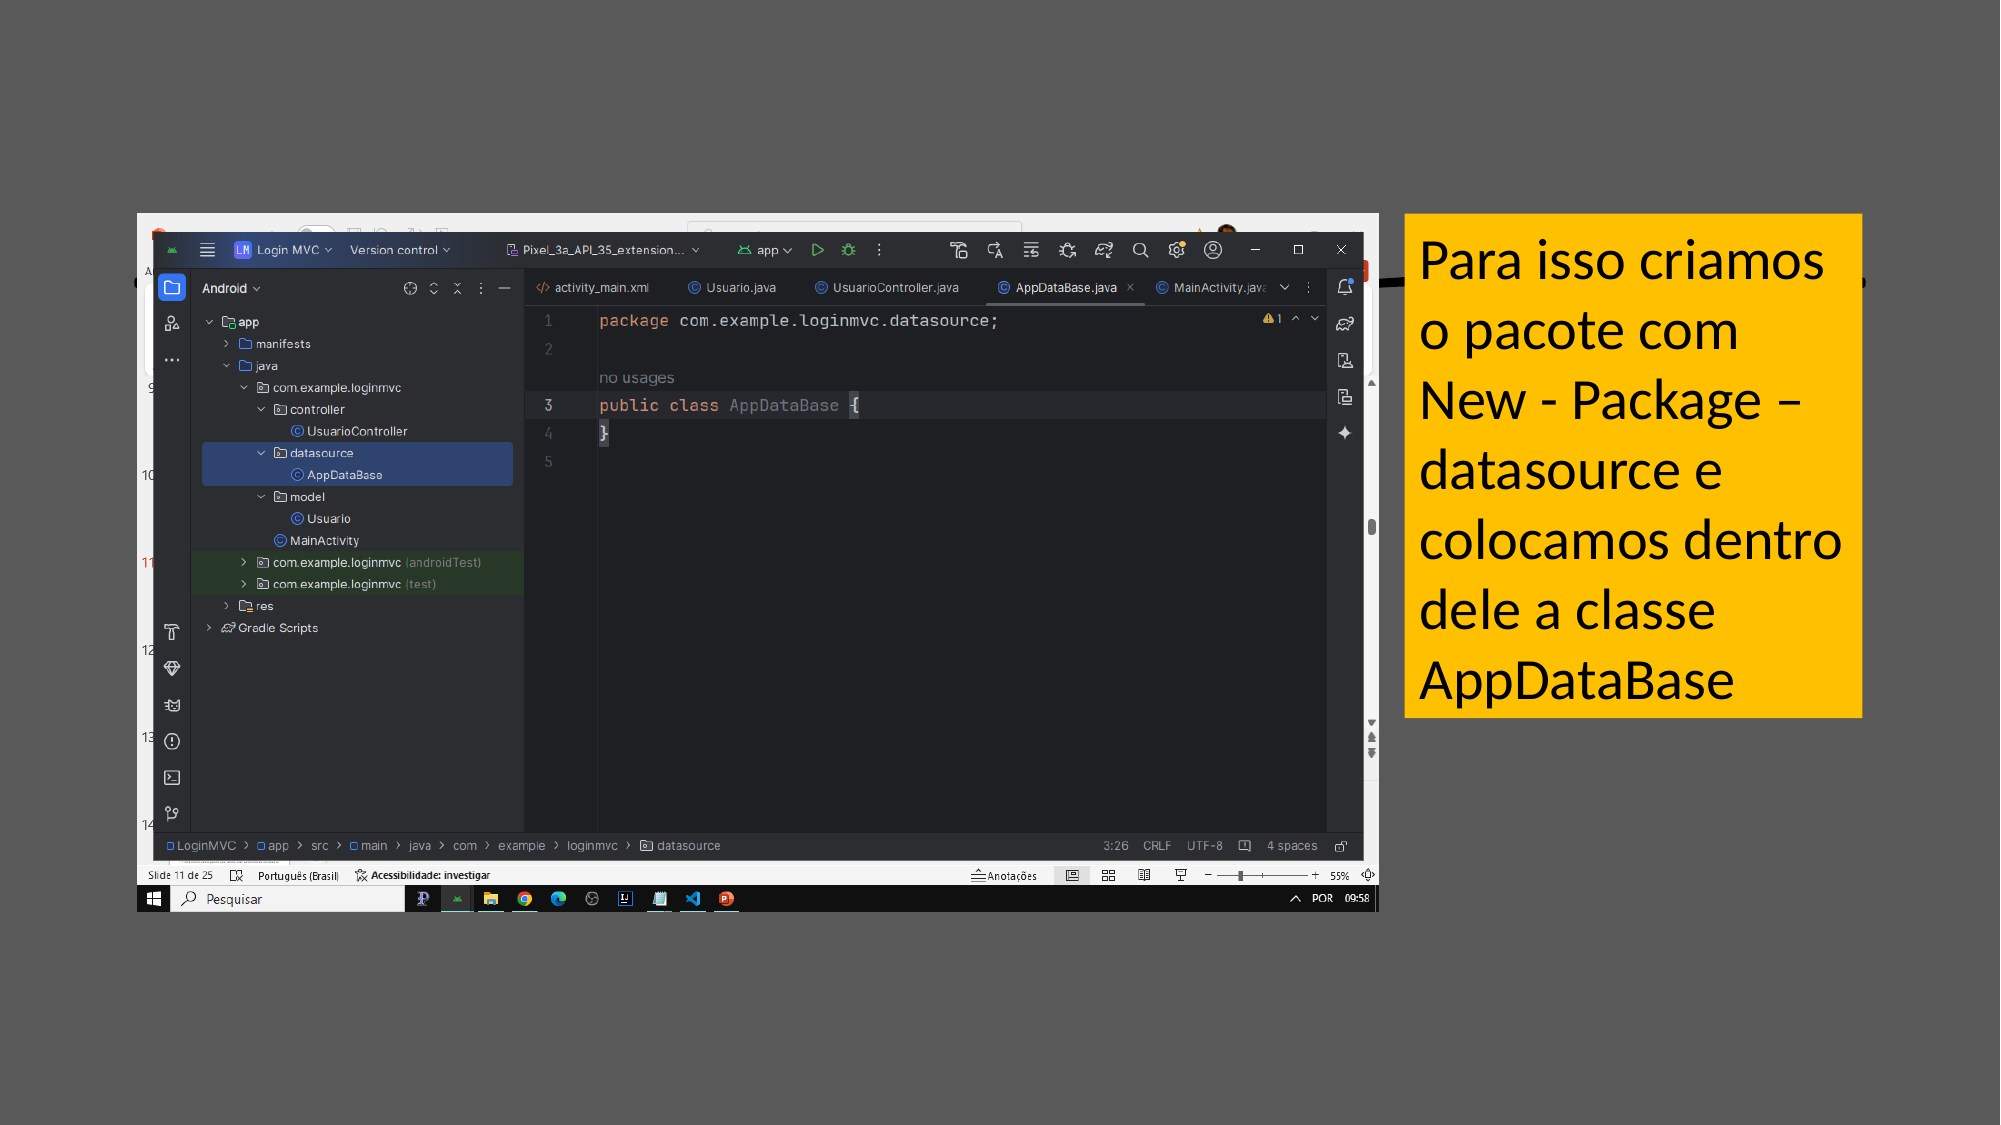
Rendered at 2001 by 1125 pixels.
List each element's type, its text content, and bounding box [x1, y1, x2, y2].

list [137, 213, 1379, 912]
text_box Para isso criamos o pacote com New - Package – datasource e colocamos dentro dele a classe AppDataBase [1404, 213, 1863, 719]
